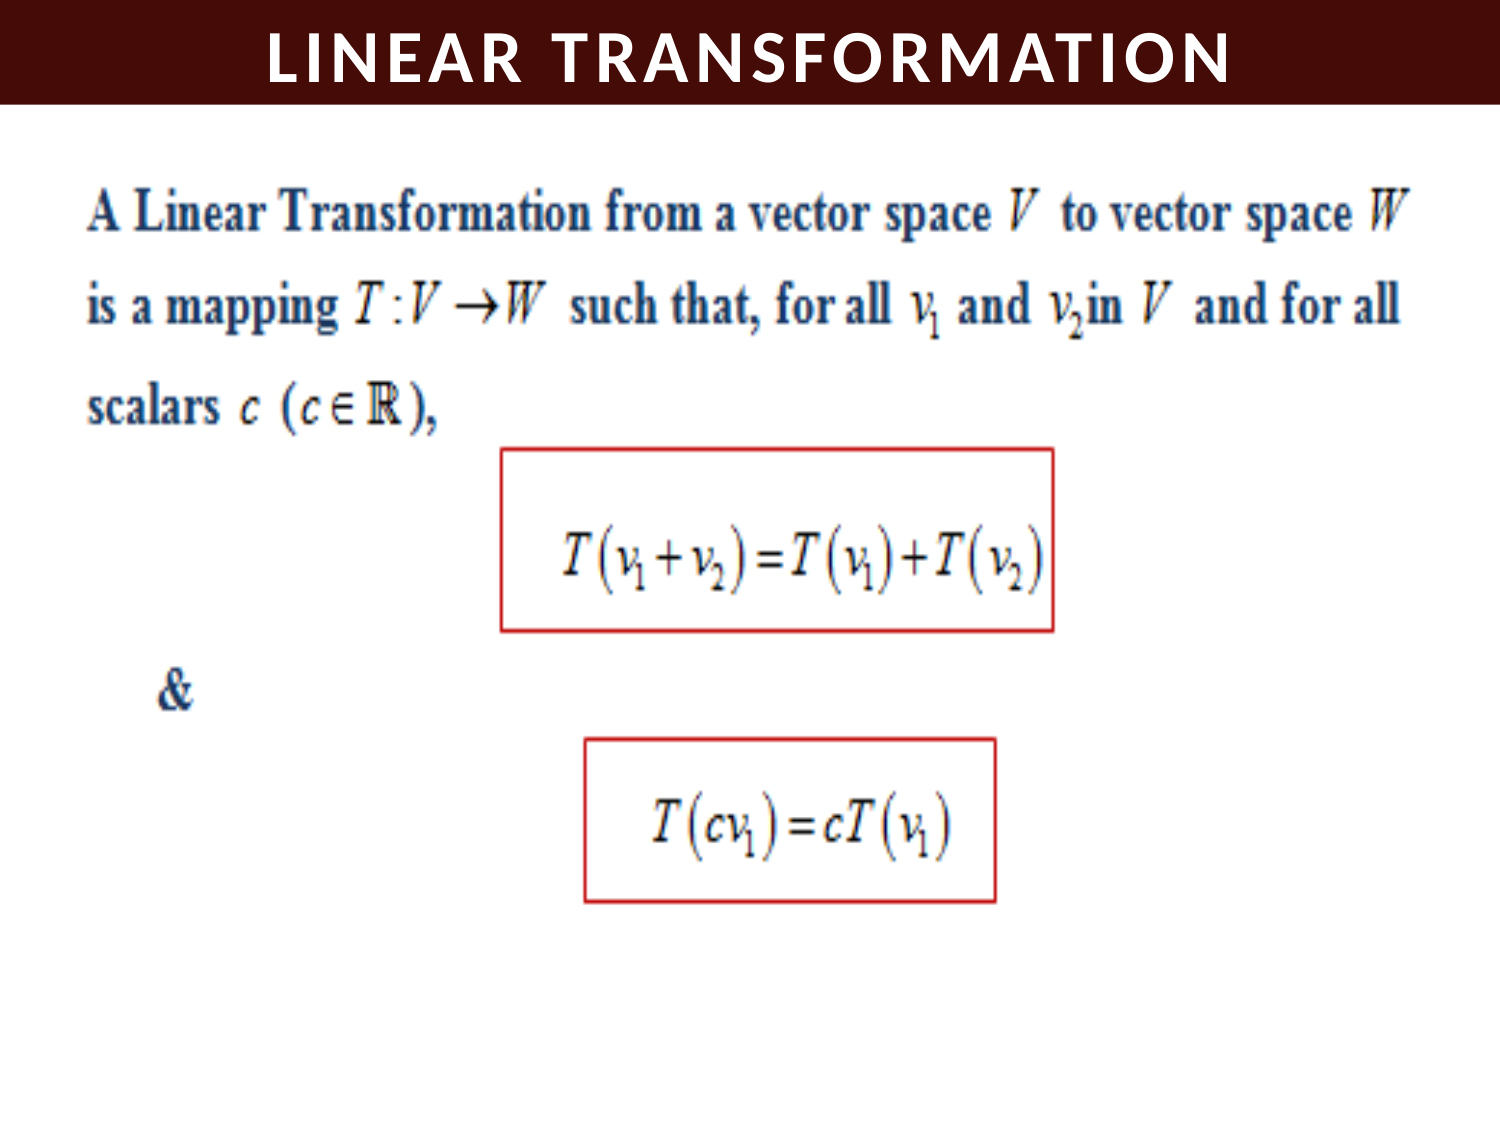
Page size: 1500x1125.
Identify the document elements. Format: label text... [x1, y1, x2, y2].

picture [49, 119, 1466, 1026]
text_box LINEAR TRANSFORMATION [0, 0, 1500, 105]
